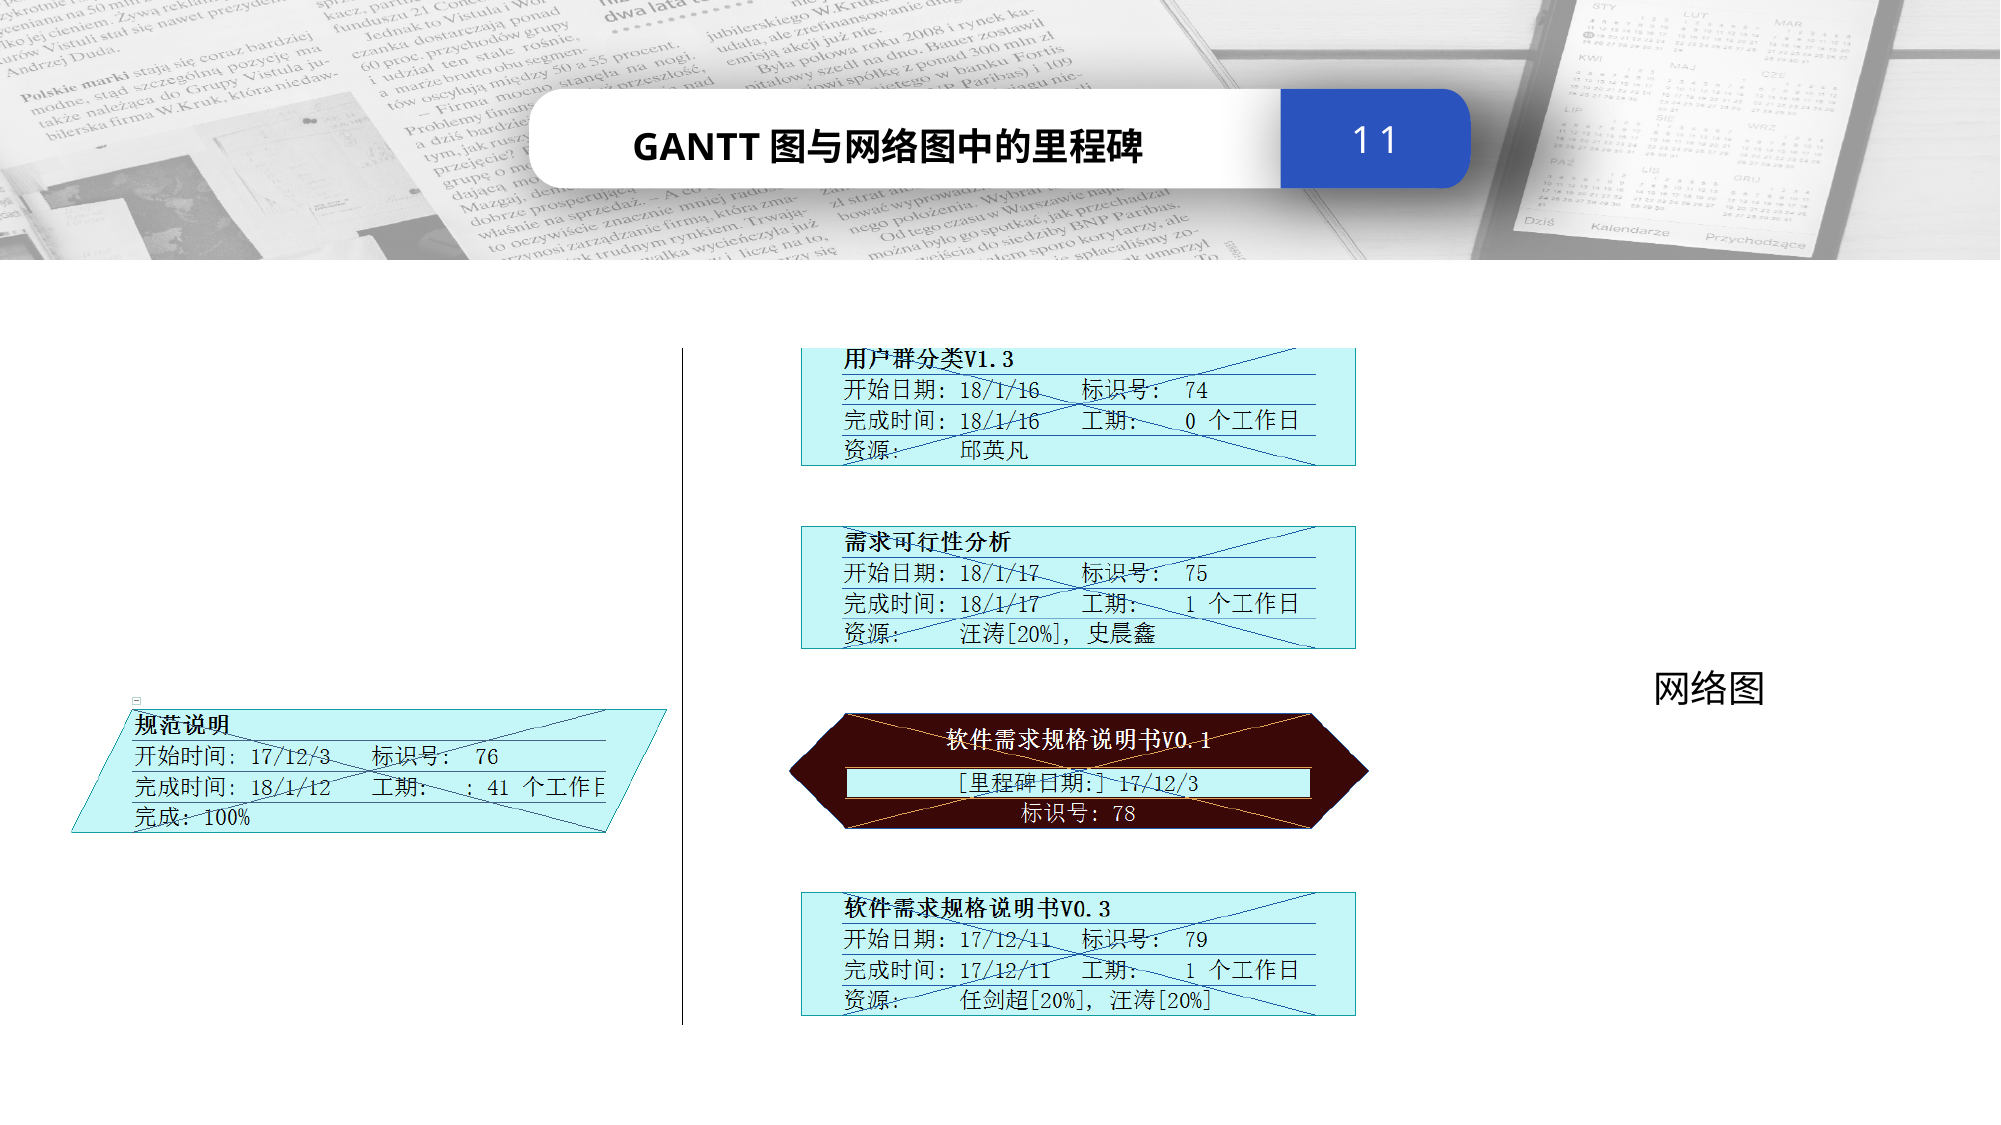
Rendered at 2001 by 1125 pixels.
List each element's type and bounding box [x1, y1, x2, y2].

text_box [0, 0, 2000, 1125]
text_box [529, 88, 1471, 189]
picture [45, 348, 1376, 1025]
